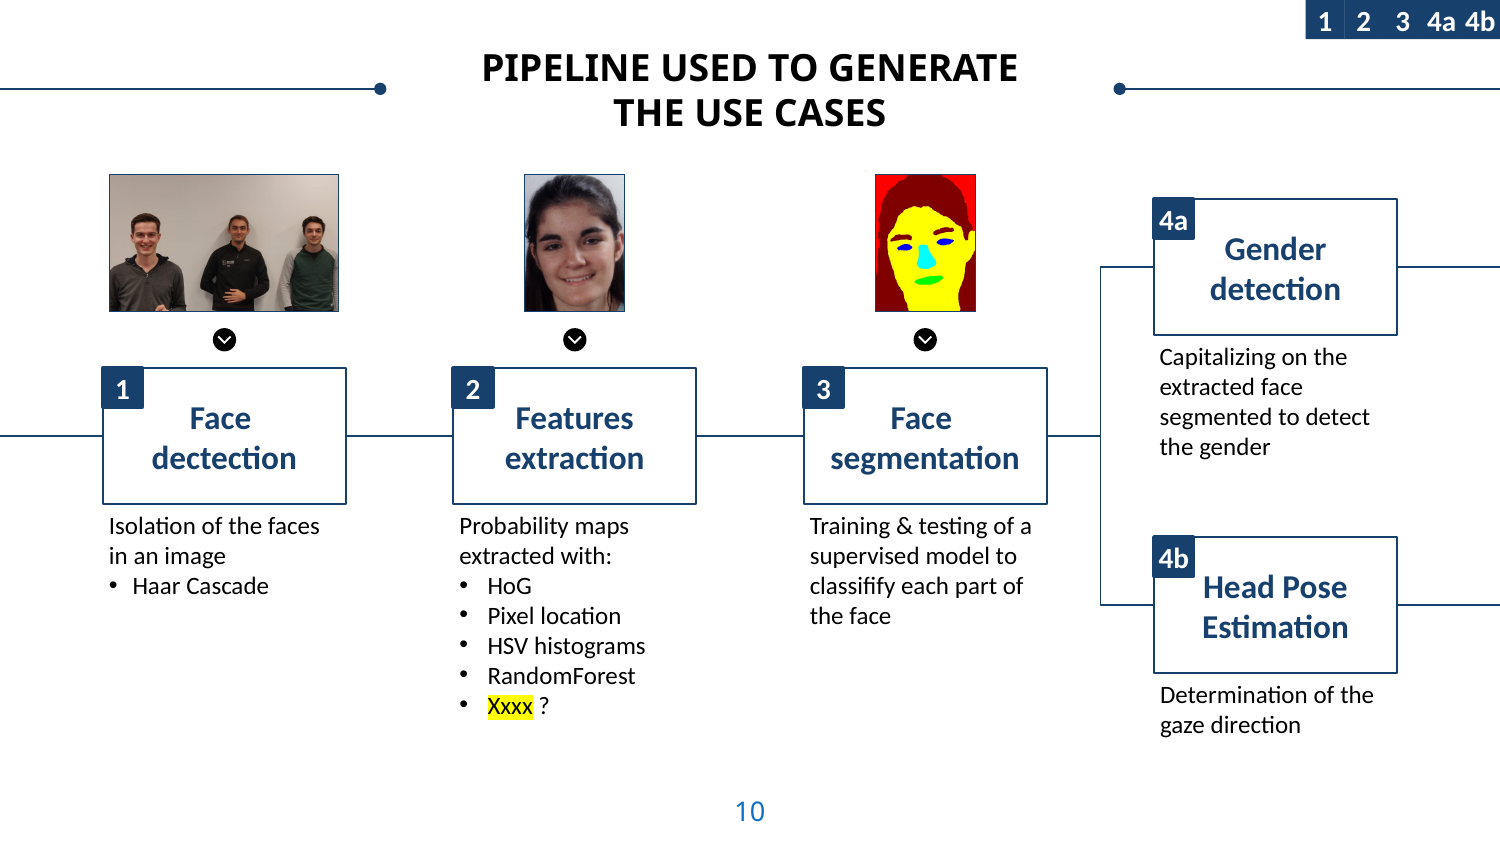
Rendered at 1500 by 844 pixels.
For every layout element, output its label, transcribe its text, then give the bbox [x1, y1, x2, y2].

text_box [1046, 435, 1155, 606]
slide_number 10 [705, 779, 795, 844]
text_box Head Pose Estimation [1152, 535, 1399, 675]
text_box 2 [451, 366, 495, 409]
text_box Training & testing of a supervised model to classifify each part of the face [802, 506, 1049, 789]
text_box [1046, 266, 1155, 435]
text_box 4b [1159, 535, 1195, 578]
picture [874, 174, 976, 312]
text_box Face dectection [101, 366, 348, 506]
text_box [562, 327, 587, 352]
title PIPELINE USED TO GENERATE THE USE CASES [380, 18, 1120, 160]
text_box Determination of the gaze direction [1152, 674, 1399, 822]
text_box Features extraction [451, 366, 698, 506]
text_box Capitalizing on the extracted face segmented to detect the gender [1159, 337, 1398, 484]
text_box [212, 327, 237, 352]
text_box Face segmentation [802, 366, 1041, 506]
text_box 4a [1152, 197, 1195, 240]
text_box Gender detection [1152, 197, 1399, 337]
text_box Isolation of the faces in an image Haar Cascade [101, 506, 348, 789]
text_box 3 [802, 366, 845, 409]
text_box 1 [101, 366, 144, 409]
text_box Probability maps extracted with: HoG Pixel location HSV histograms RandomForest Xxxx ? [451, 506, 698, 789]
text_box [913, 327, 937, 352]
picture [524, 174, 626, 312]
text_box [1305, 0, 1500, 40]
picture [109, 174, 340, 312]
